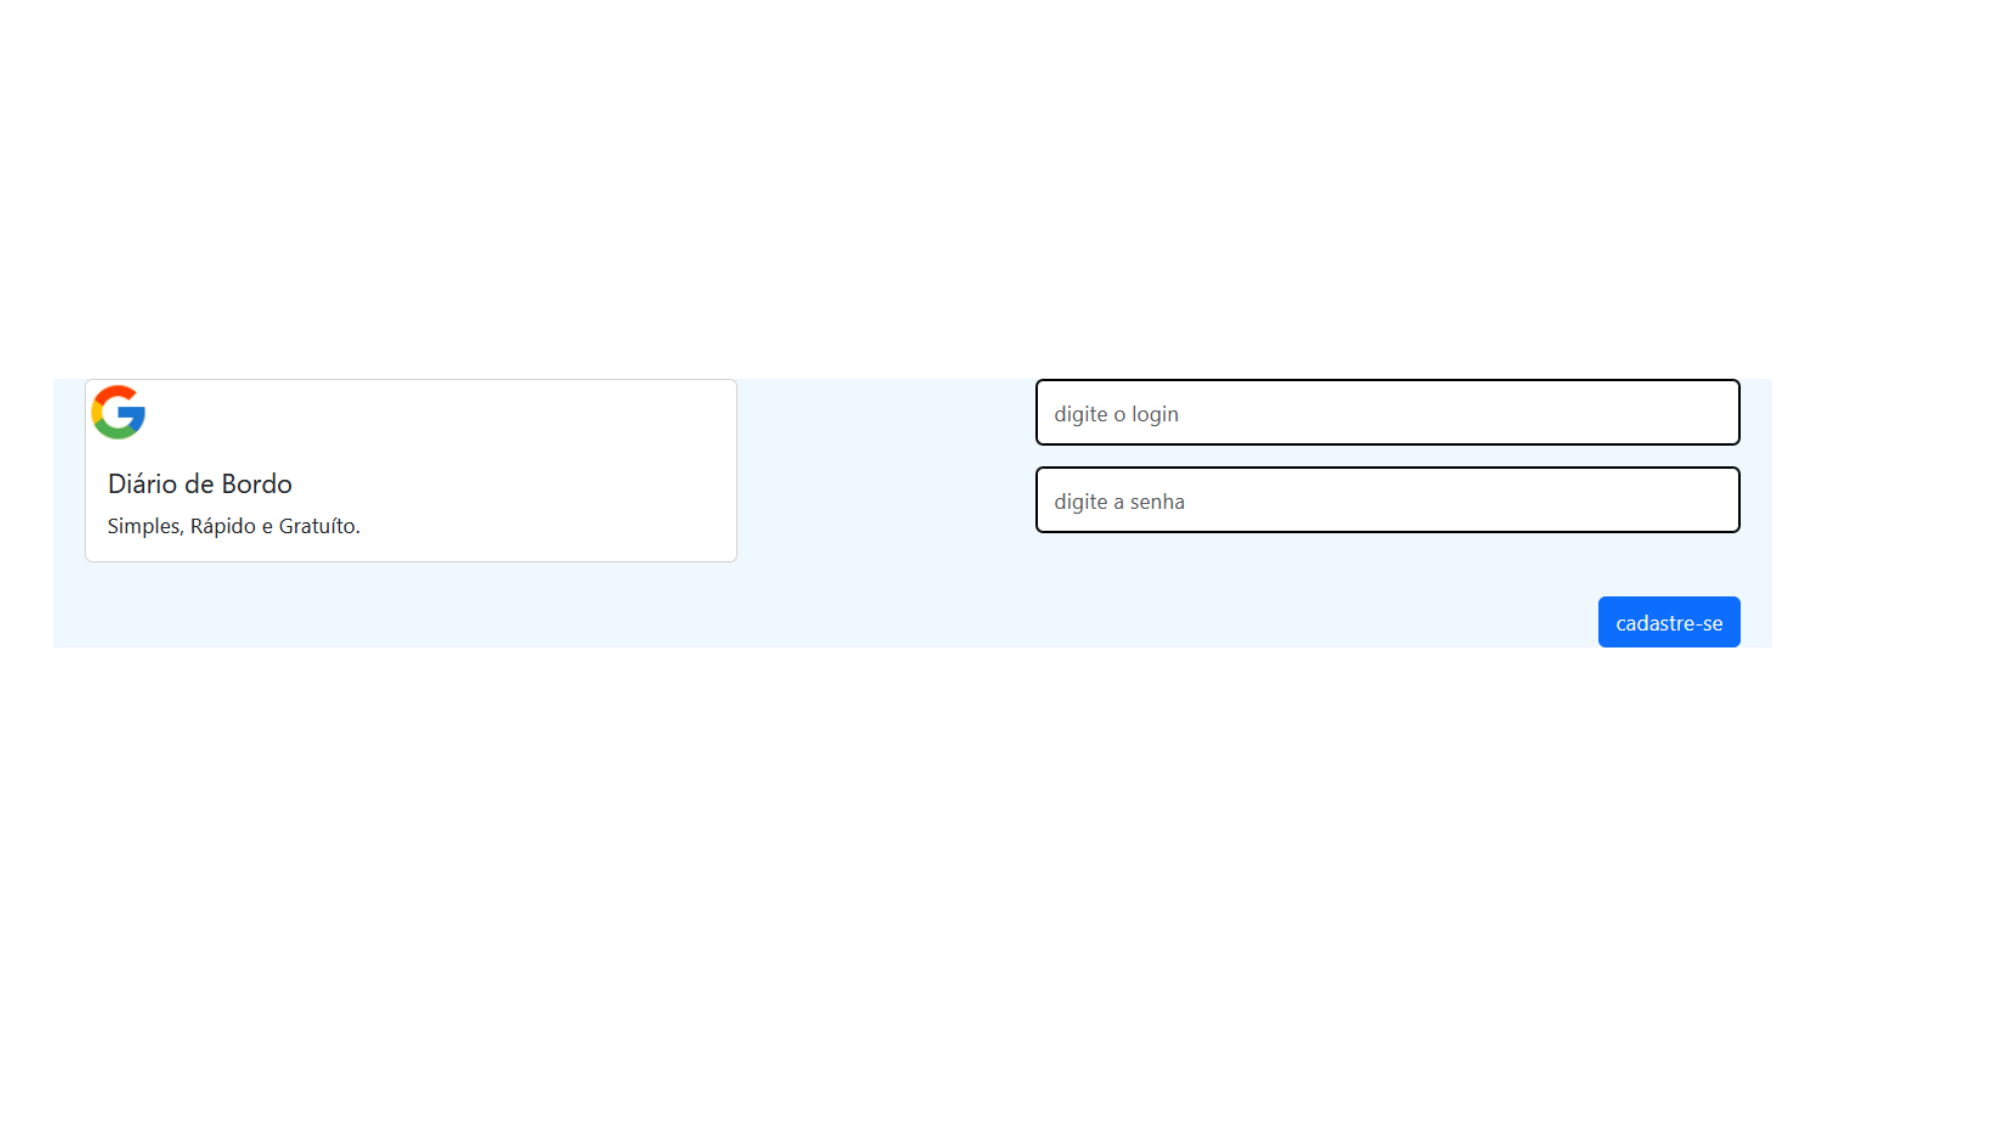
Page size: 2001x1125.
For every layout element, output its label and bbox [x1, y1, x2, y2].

picture [23, 232, 1929, 848]
